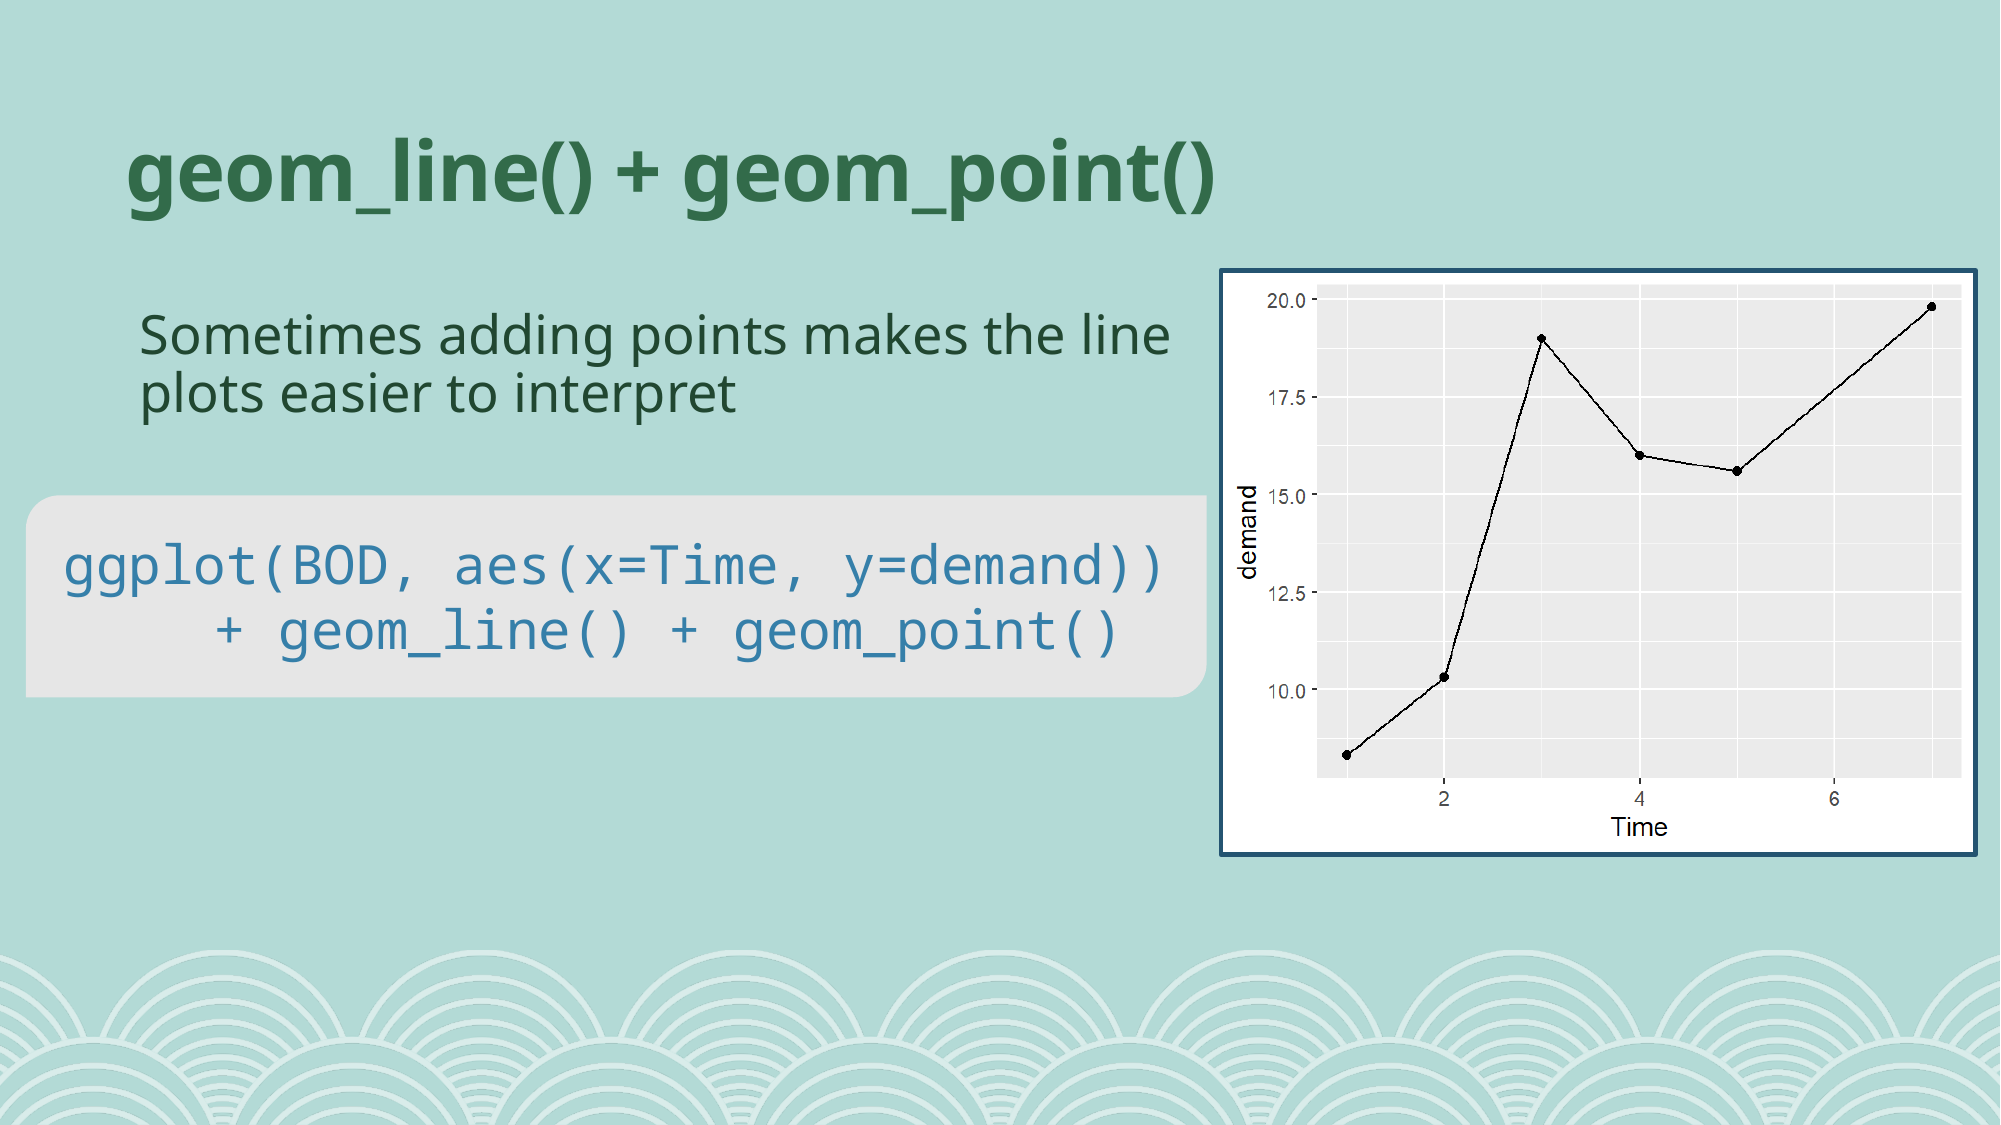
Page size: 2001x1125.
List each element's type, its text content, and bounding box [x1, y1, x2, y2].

title geom_line() + geom_point() [125, 117, 1875, 219]
text_box Sometimes adding points makes the line plots easier to interpret [125, 236, 1203, 494]
text_box [24, 494, 1208, 699]
text_box ggplot(BOD, aes(x=Time, y=demand)) + geom_line() + geom_point() [49, 523, 1217, 668]
picture [1223, 272, 1974, 853]
